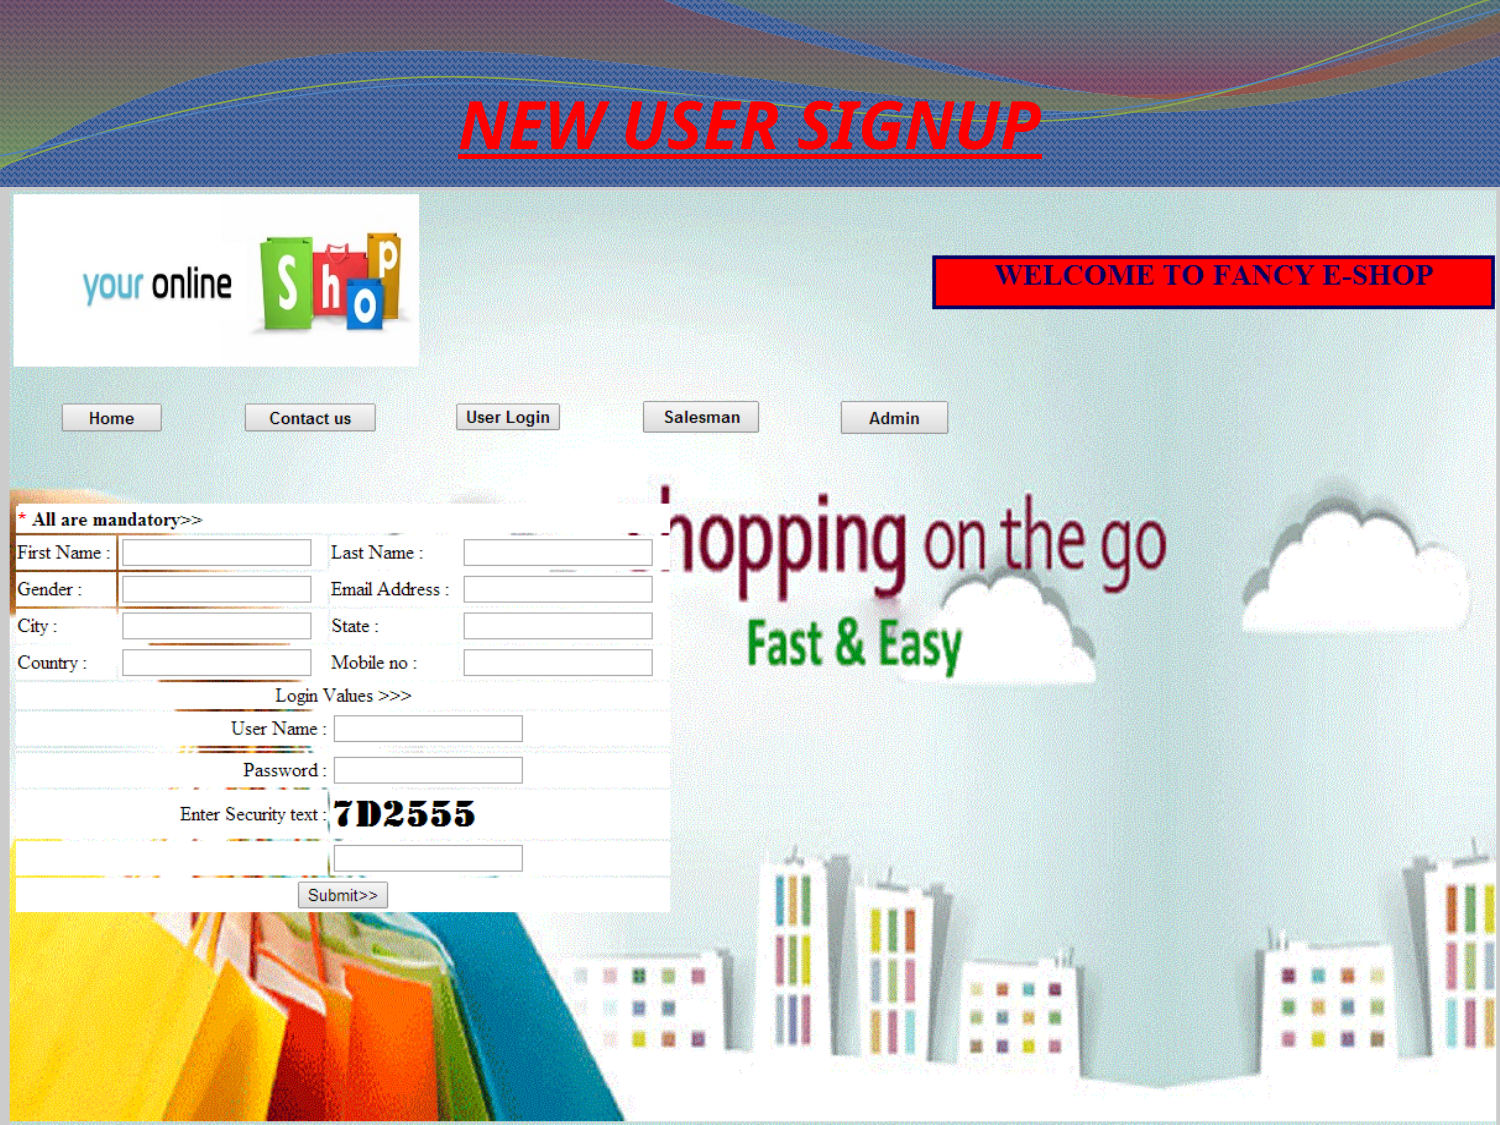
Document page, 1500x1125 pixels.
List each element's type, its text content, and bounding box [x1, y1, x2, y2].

title NEW USER SIGNUP [75, 87, 1425, 163]
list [0, 187, 1500, 1125]
